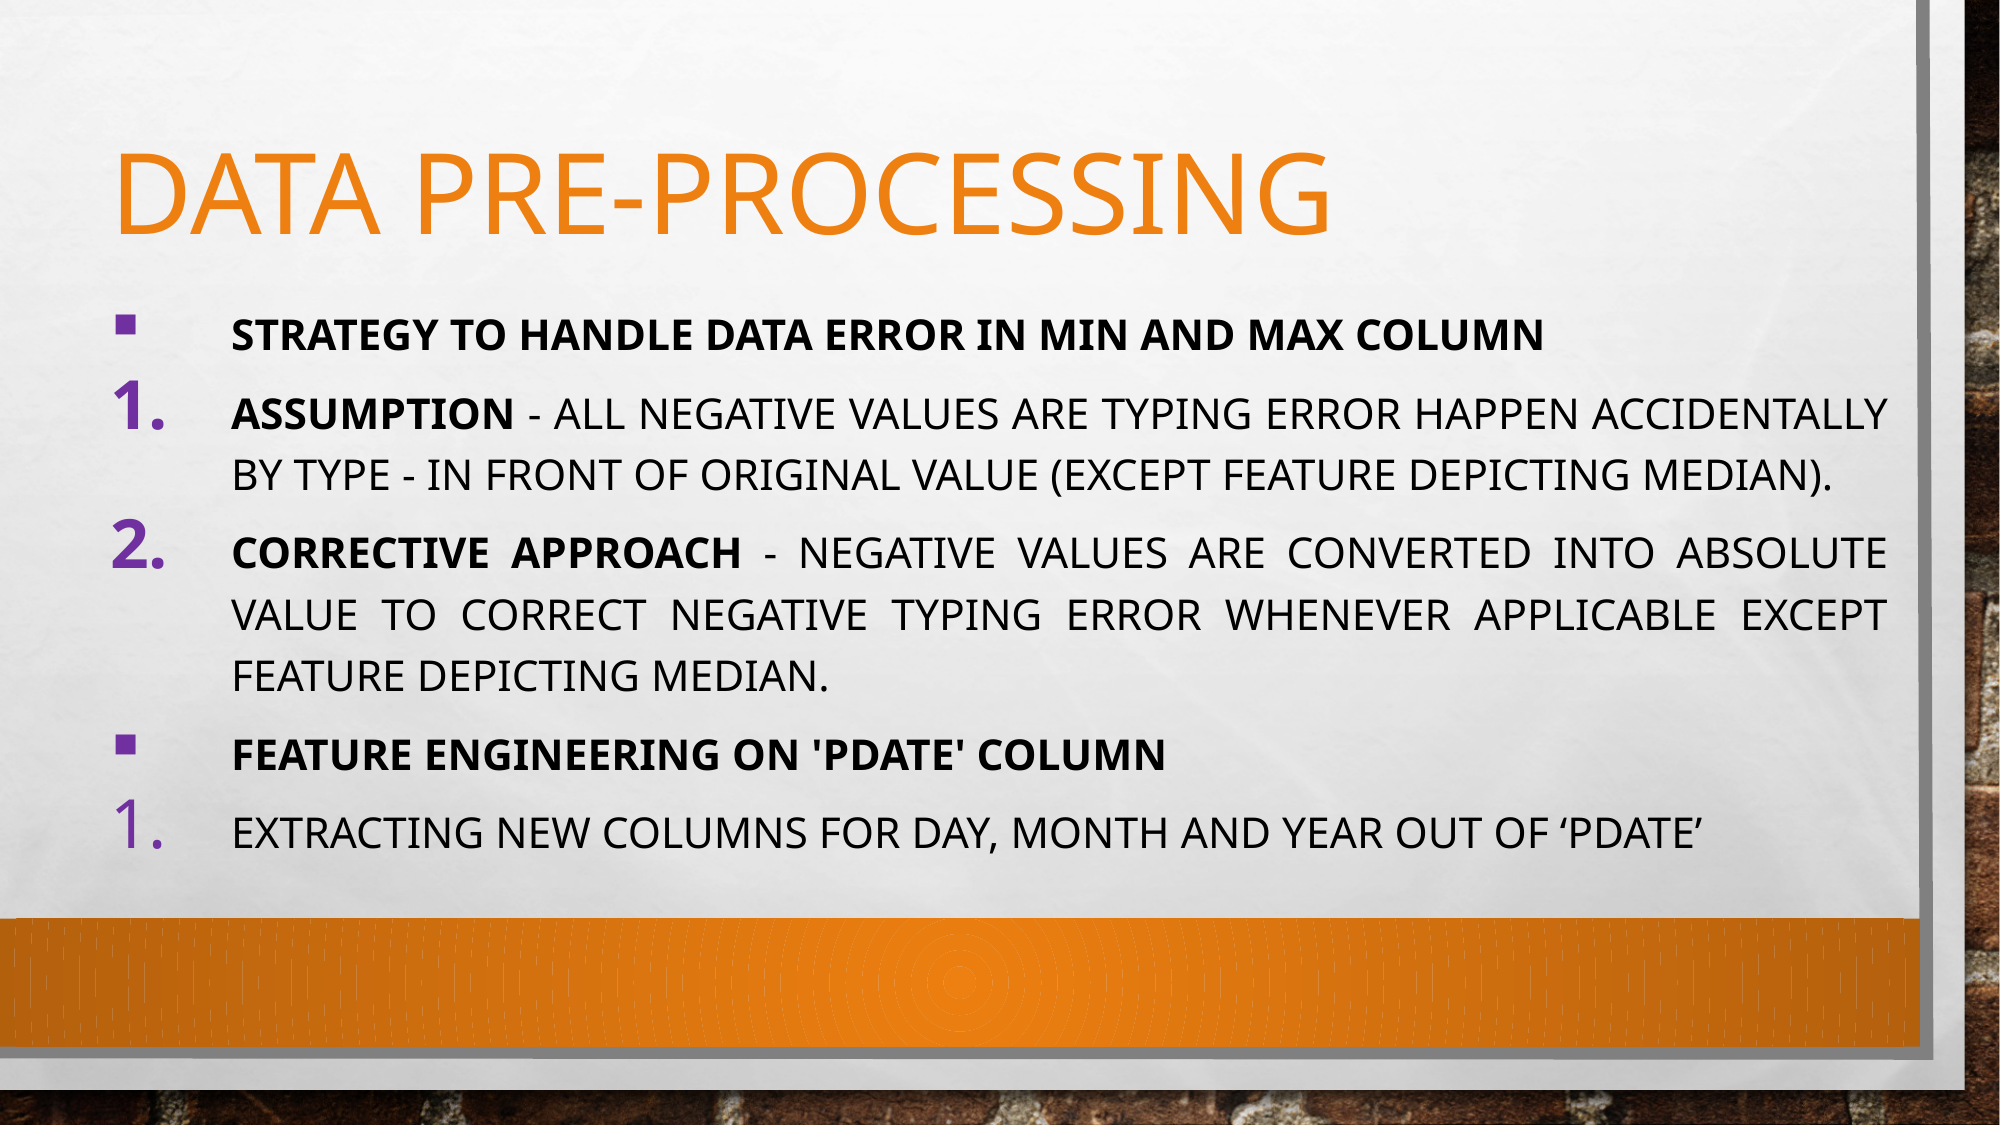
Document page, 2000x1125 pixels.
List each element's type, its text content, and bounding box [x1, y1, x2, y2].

list Strategy To Handle Data Error In Min And Max Column Assumption - All negative values are typing error happen accidentally by type - in front of original value (except feature depicting median). Corrective Approach - Negative values are converted into absolute value to correct negative typing error whenever applicable except feature depicting median. Feature Engineering on 'pdate' column Extracting new columns for day, month and year out of ‘pdate’ [95, 275, 1904, 880]
picture [0, 0, 2000, 1125]
title Data Pre-processing [95, 115, 1905, 282]
